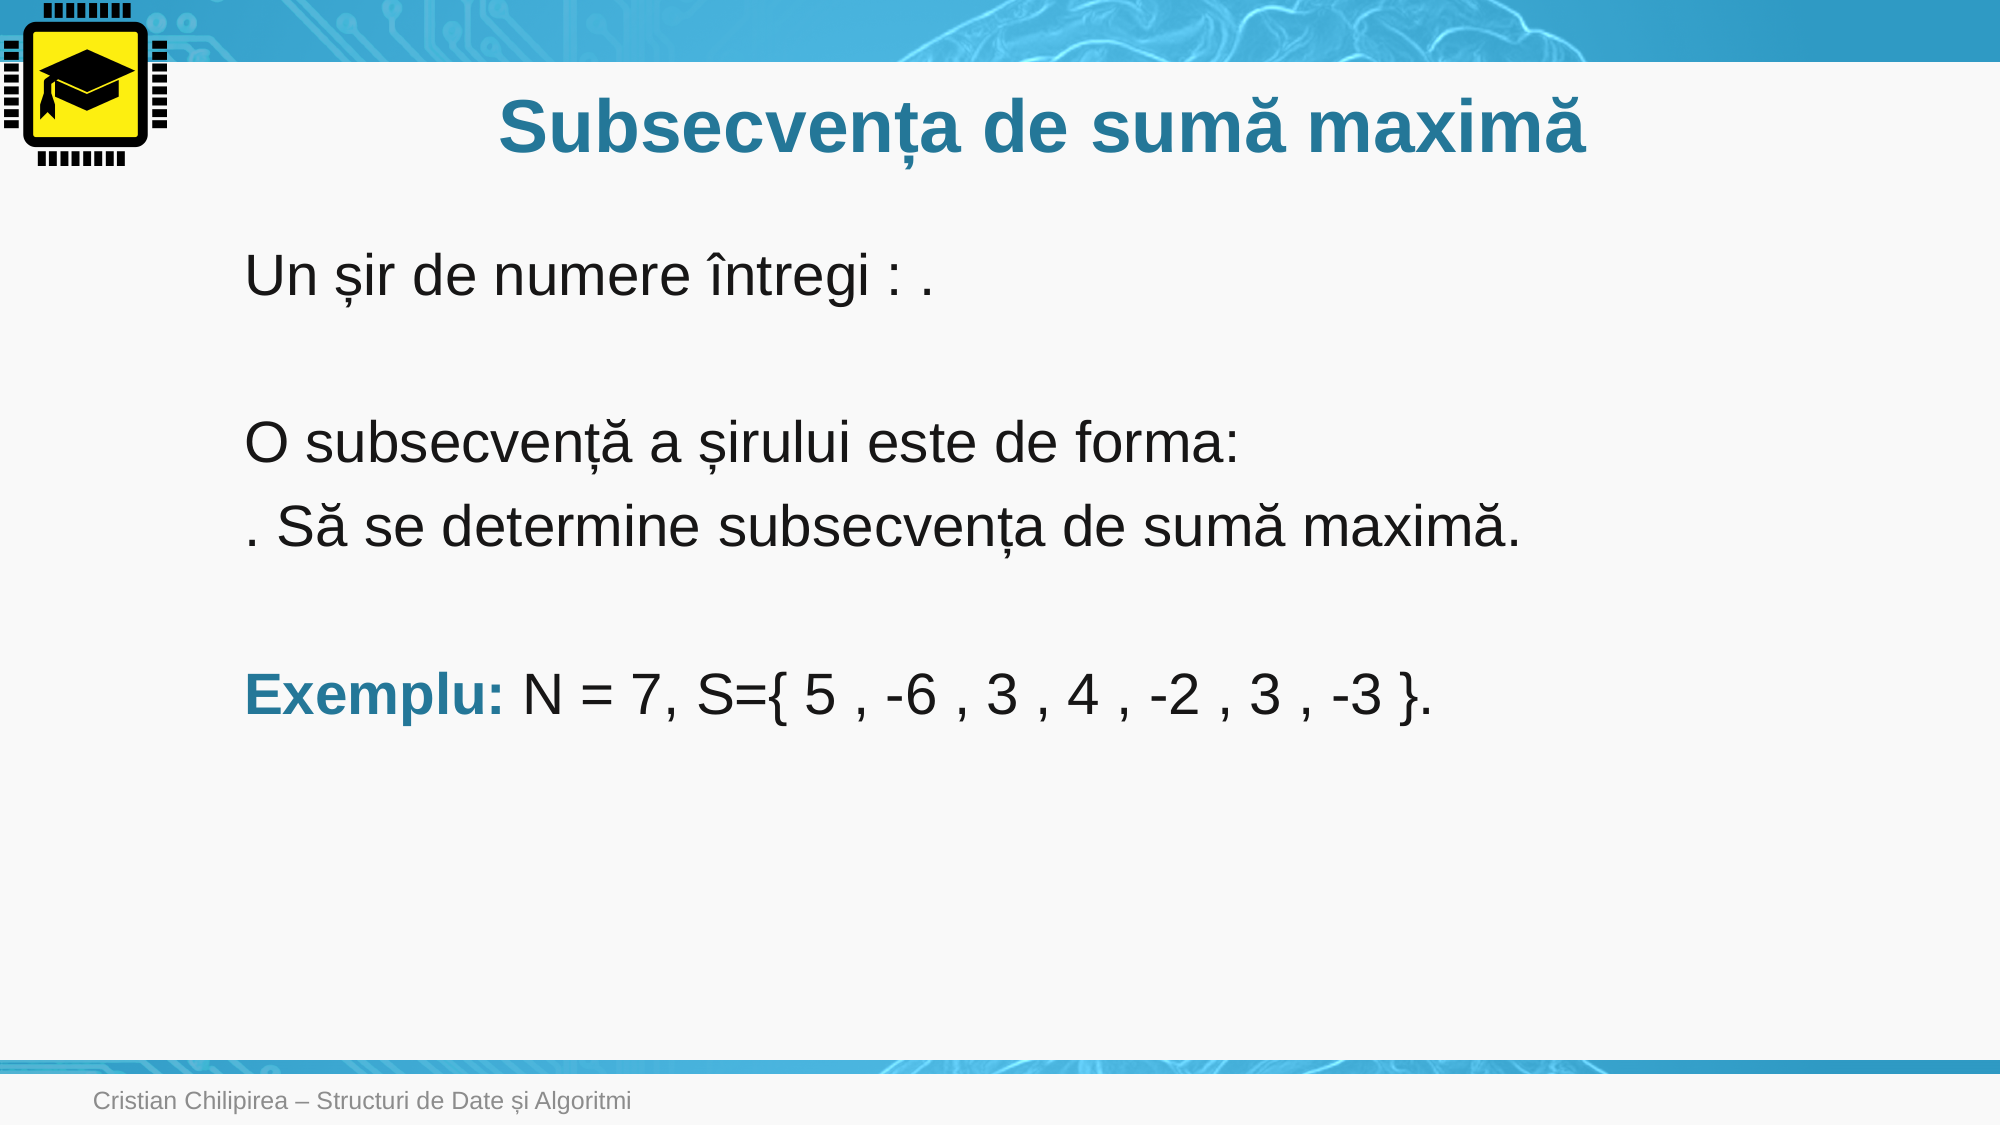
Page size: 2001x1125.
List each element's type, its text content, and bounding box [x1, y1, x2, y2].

picture [0, 0, 2000, 166]
title Subsecvența de sumă maximă [170, 76, 1915, 180]
footer Cristian Chilipirea – Structuri de Date și Algoritmi [77, 1073, 1338, 1125]
picture [0, 1060, 2000, 1074]
